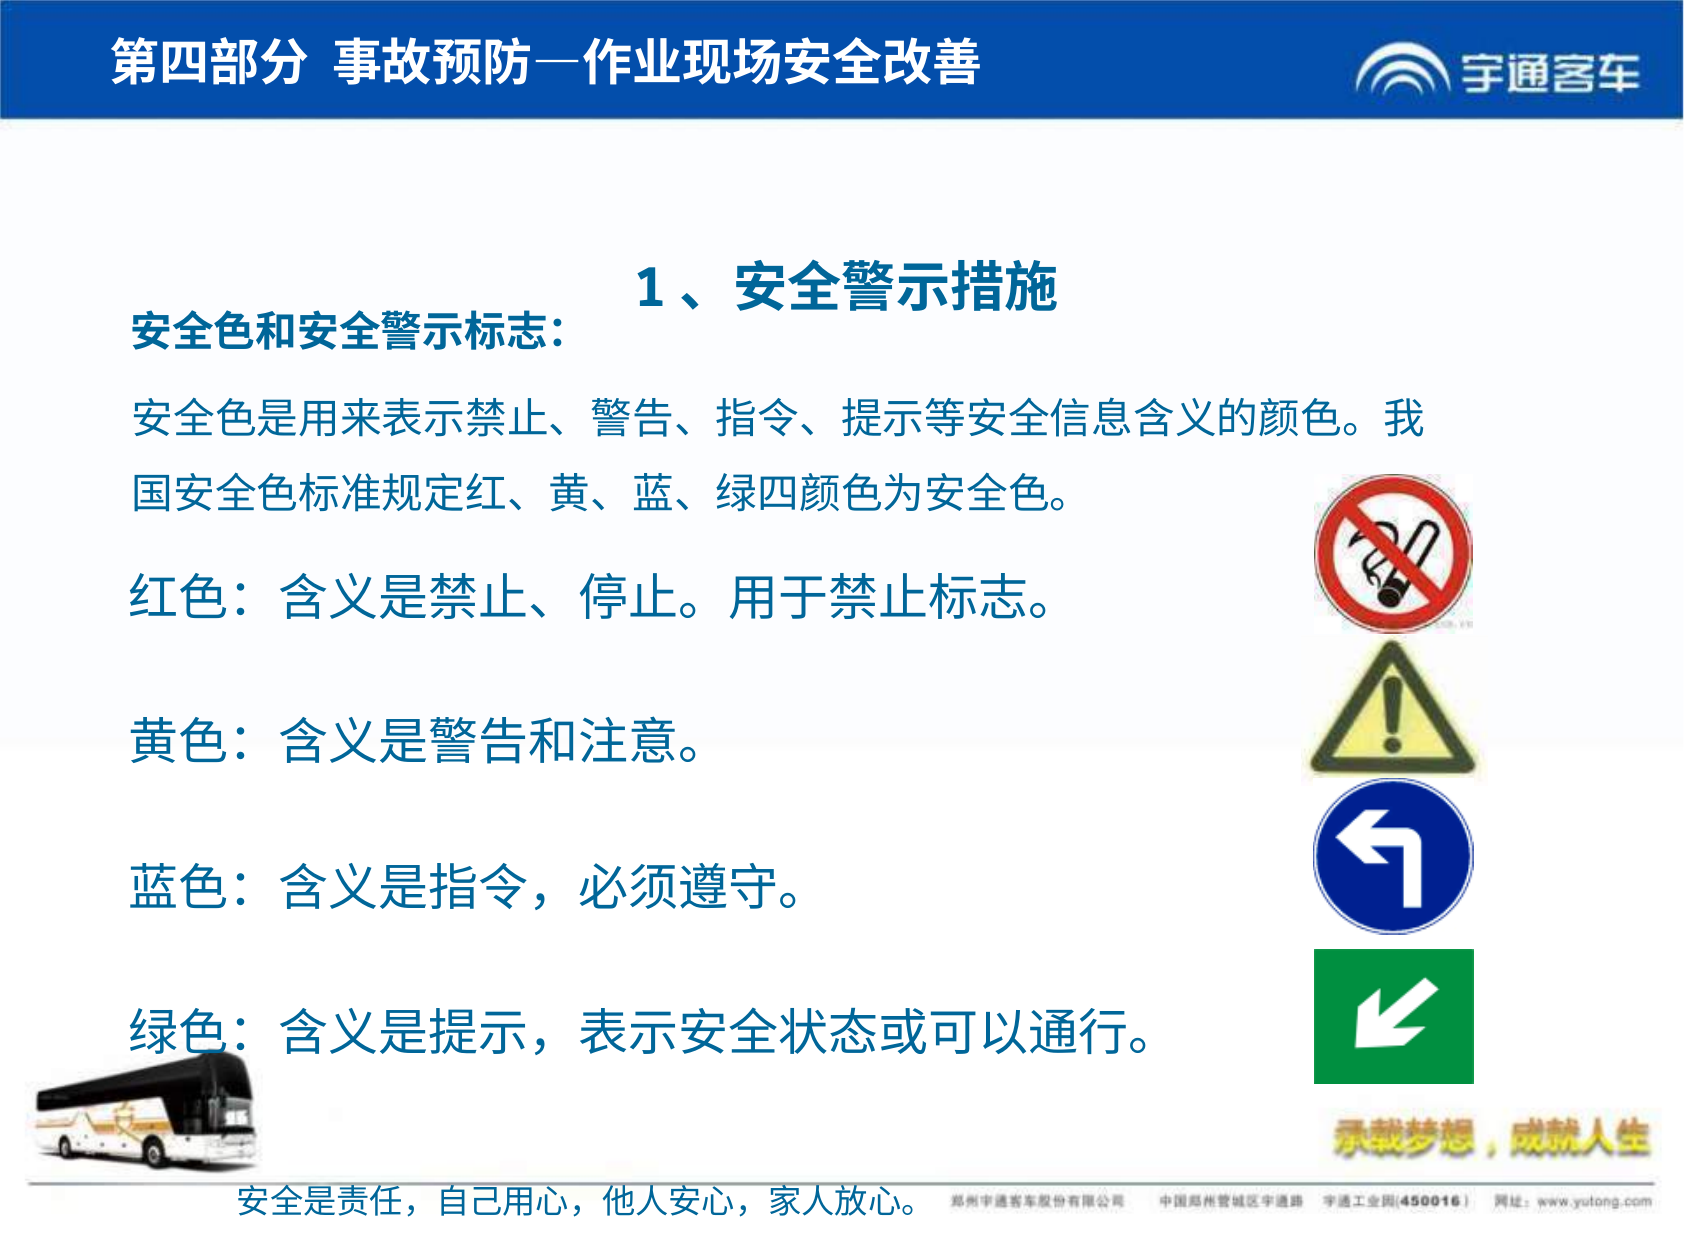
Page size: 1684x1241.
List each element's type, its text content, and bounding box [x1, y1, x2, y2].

text_box 安全色和安全警示标志： [113, 339, 949, 364]
text_box 安全色是用来表示禁止、警告、指令、提示等安全信息含义的颜色。我国安全色标准规定红、黄、蓝、绿四颜色为安全色。 [116, 359, 1462, 525]
text_box 1、安全警示措施 [83, 249, 1609, 339]
text_box 第四部分 事故预防—作业现场安全改善 [94, 22, 1288, 111]
text_box 红色：含义是禁止、停止。用于禁止标志。 黄色：含义是警告和注意。 蓝色：含义是指令，必须遵守。 绿色：含义是提示，表示安全状态或可以通行。 [128, 505, 1512, 1060]
picture [0, 0, 1684, 1241]
